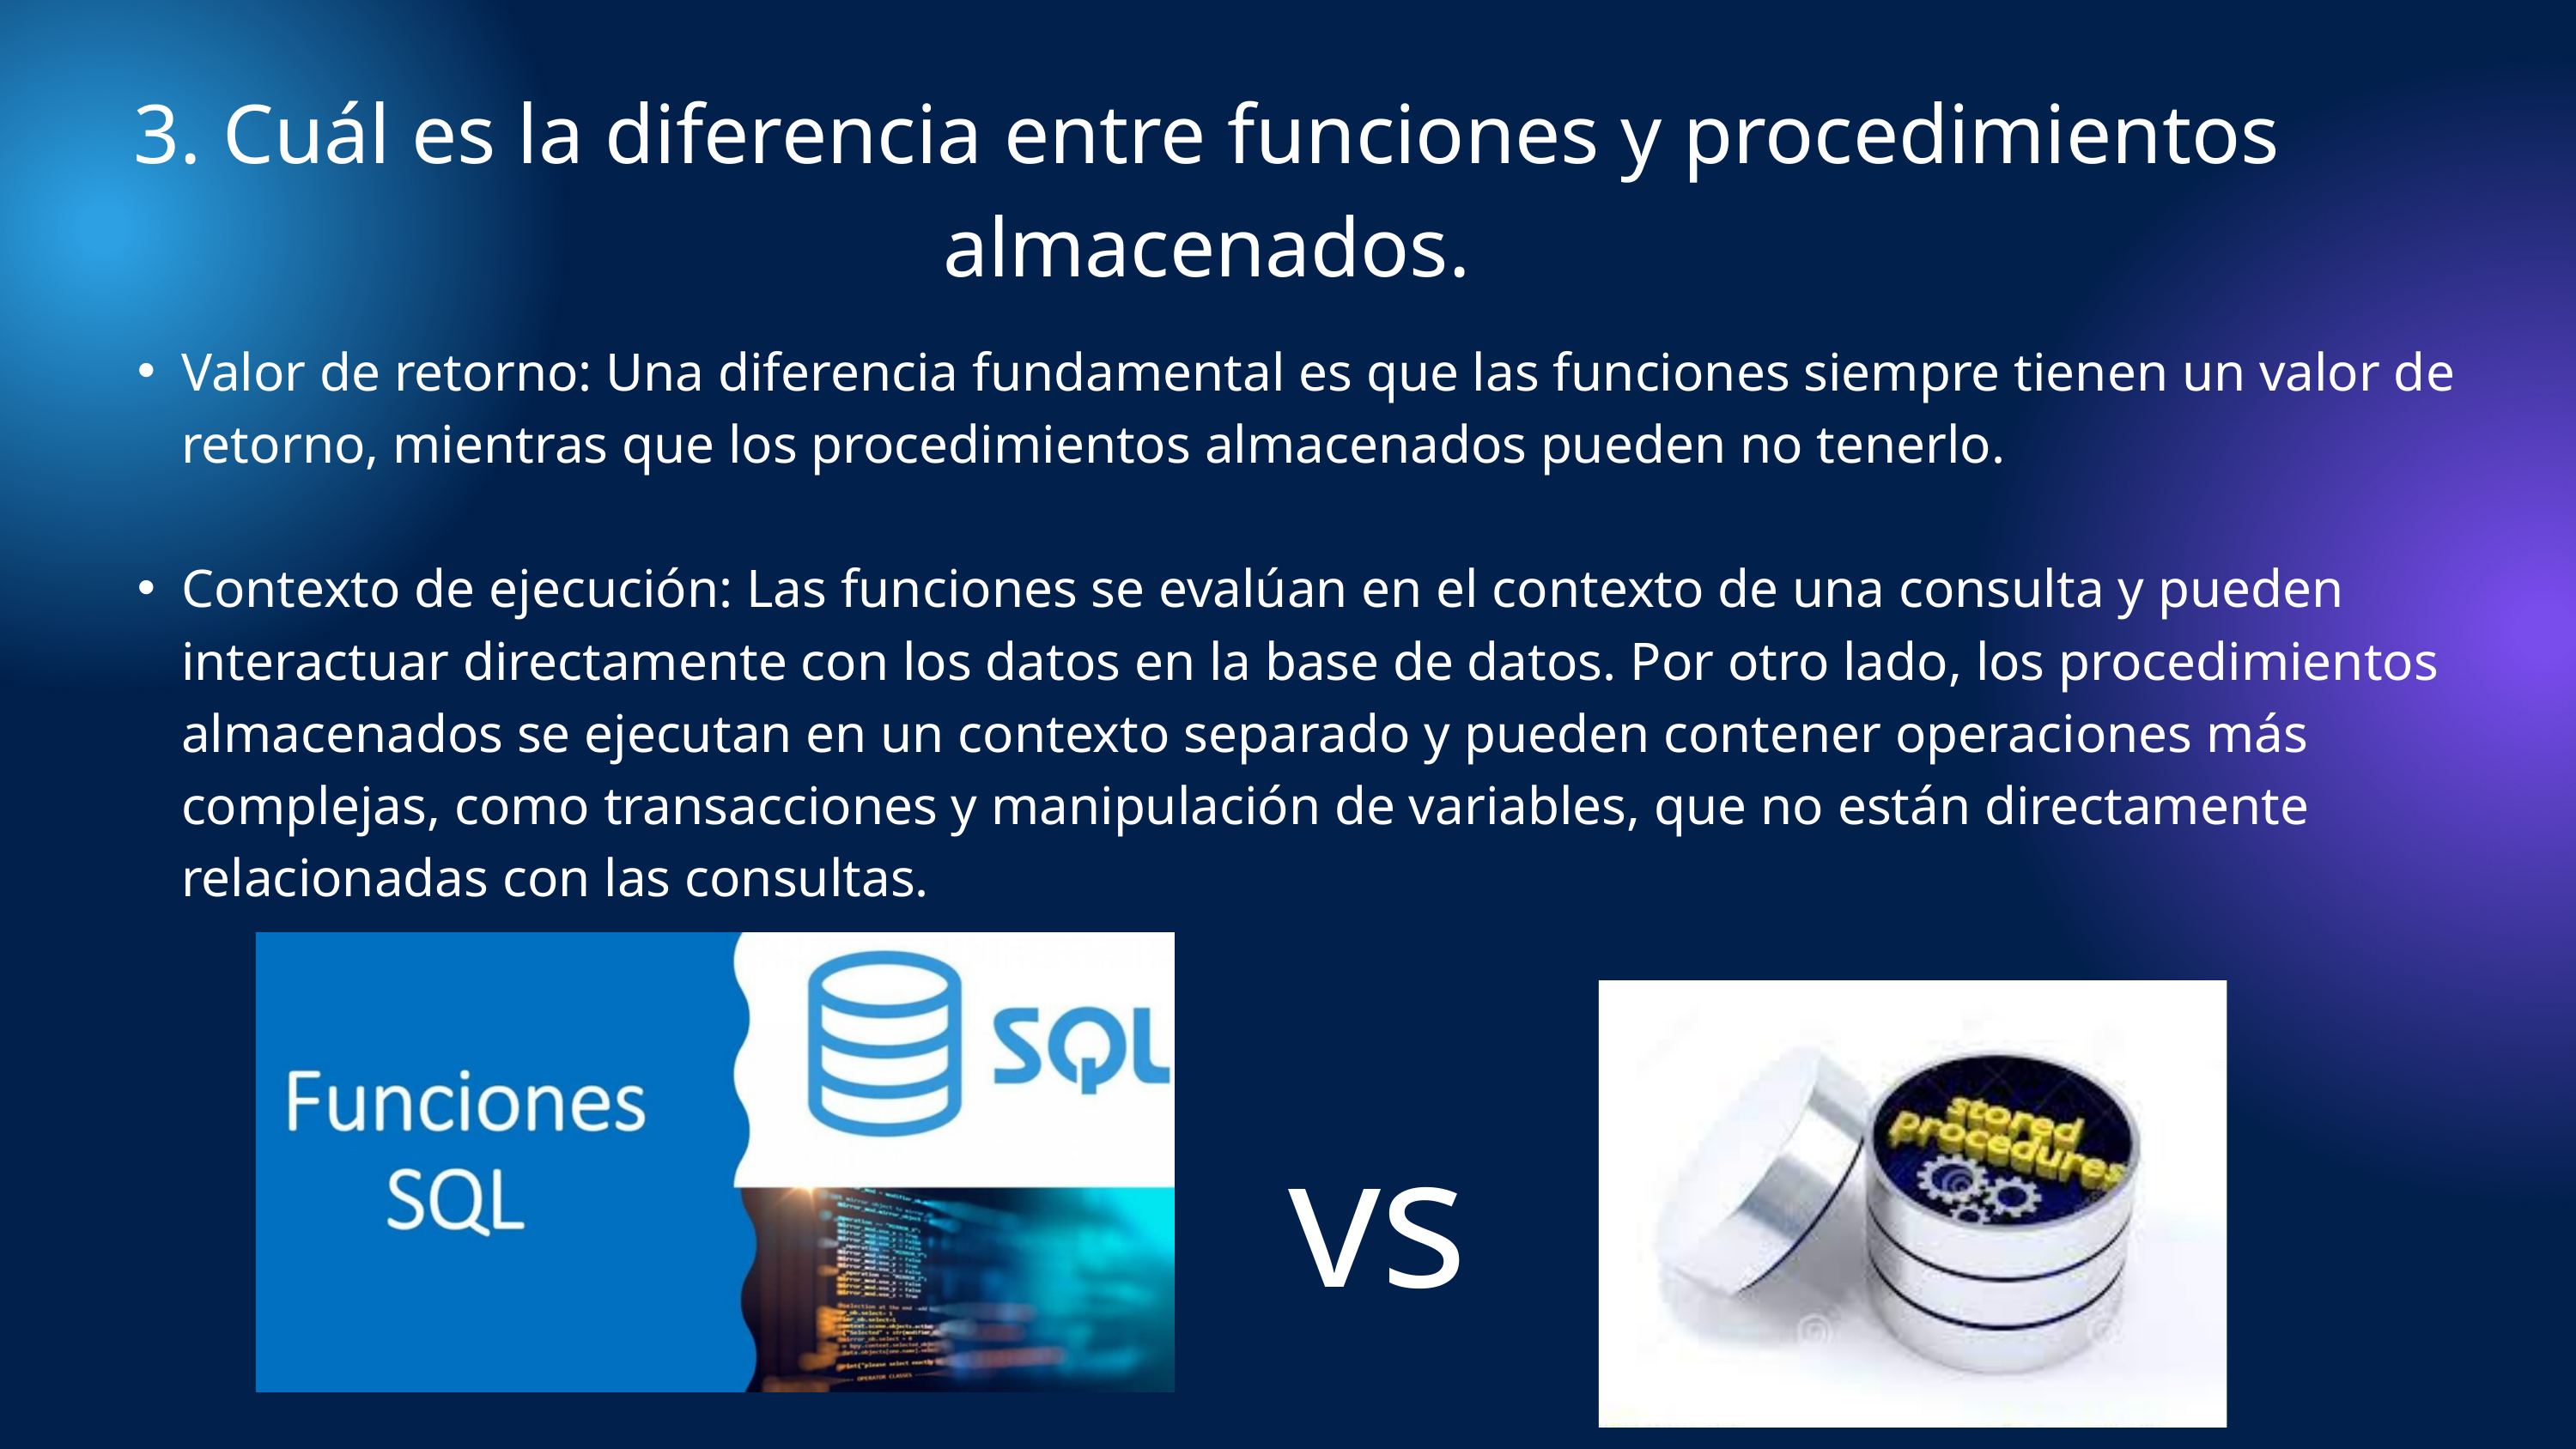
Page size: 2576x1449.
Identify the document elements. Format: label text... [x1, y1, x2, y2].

text_box 3. Cuál es la diferencia entre funciones y procedimientos almacenados. [104, 66, 2310, 294]
text_box [0, 0, 615, 740]
text_box [1598, 1052, 2227, 1428]
text_box [255, 1052, 1175, 1393]
text_box Valor de retorno: Una diferencia fundamental es que las funciones siempre tienen un valor de retorno, mientras que los procedimientos almacenados pueden no tenerlo. Contexto de ejecución: Las funciones se evalúan en el contexto de una consulta y pueden interactuar directamente con los datos en la base de datos. Por otro lado, los procedimientos almacenados se ejecutan en un contexto separado y pueden contener operaciones más complejas, como transacciones y manipulación de variables, que no están directamente relacionadas con las consultas. [93, 328, 2503, 1052]
text_box [1912, 0, 2576, 1267]
text_box vs [1288, 1067, 1902, 1324]
